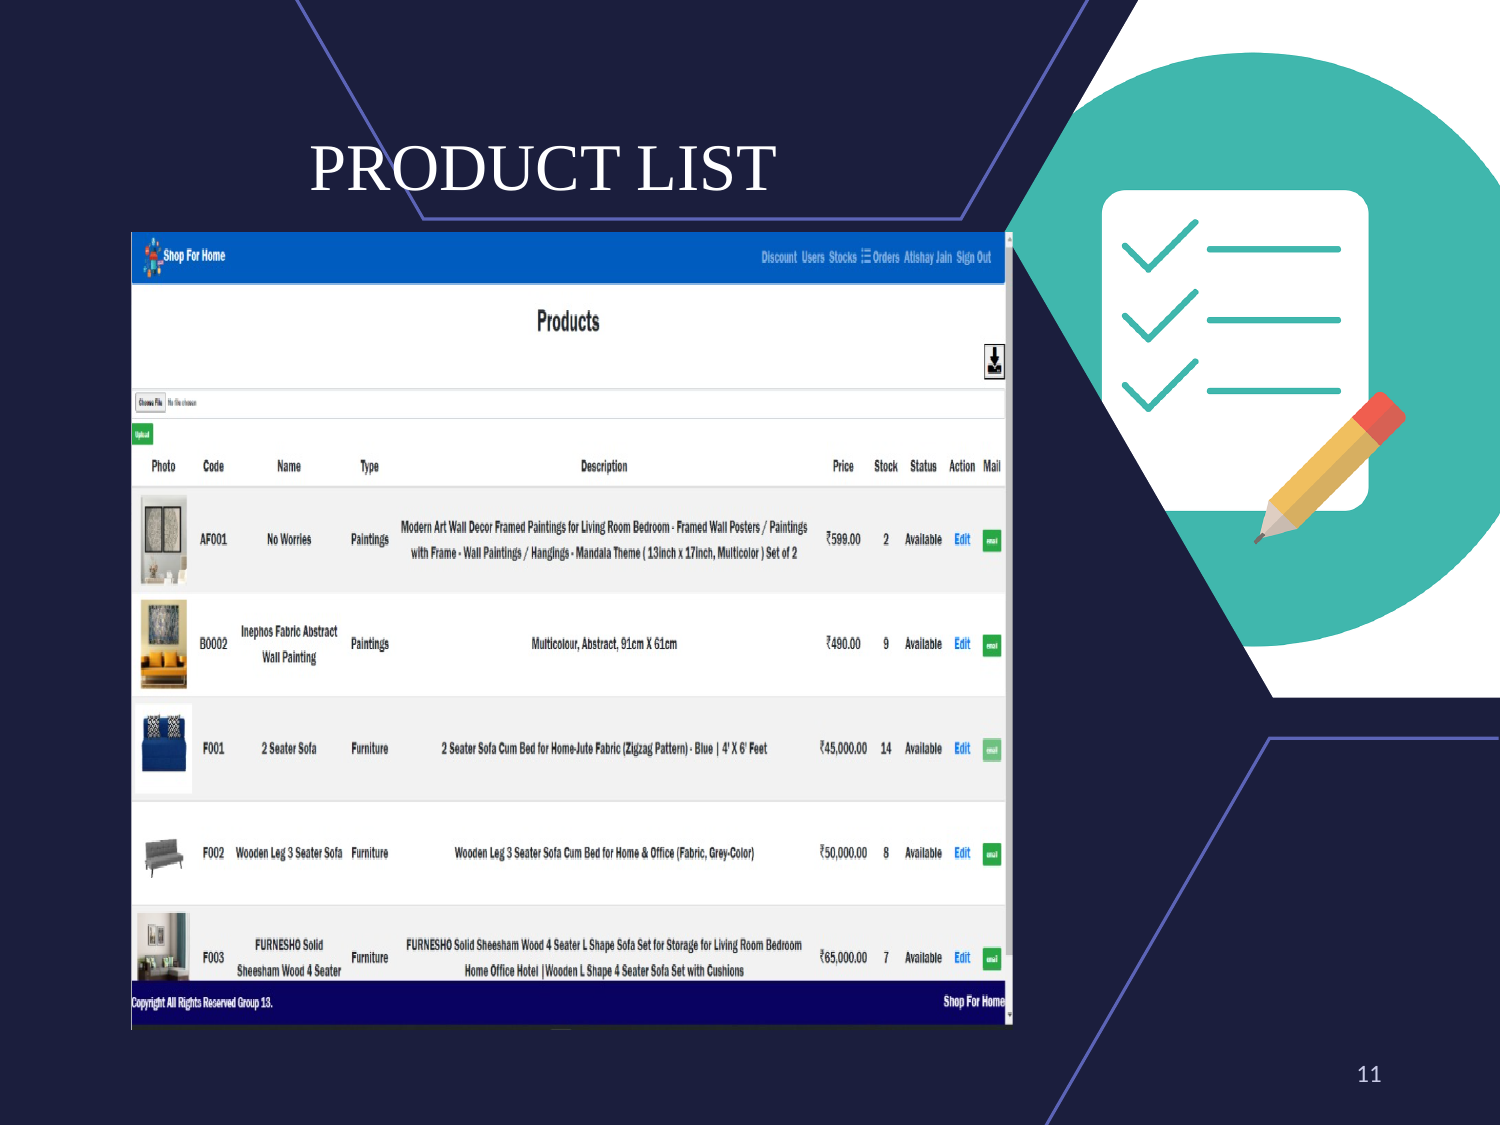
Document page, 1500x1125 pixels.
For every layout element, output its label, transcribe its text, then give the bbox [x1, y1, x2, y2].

title PRODUCT LIST [103, 59, 985, 278]
slide_number 11 [1059, 1042, 1397, 1103]
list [131, 232, 1013, 1030]
picture [1004, 0, 1500, 698]
